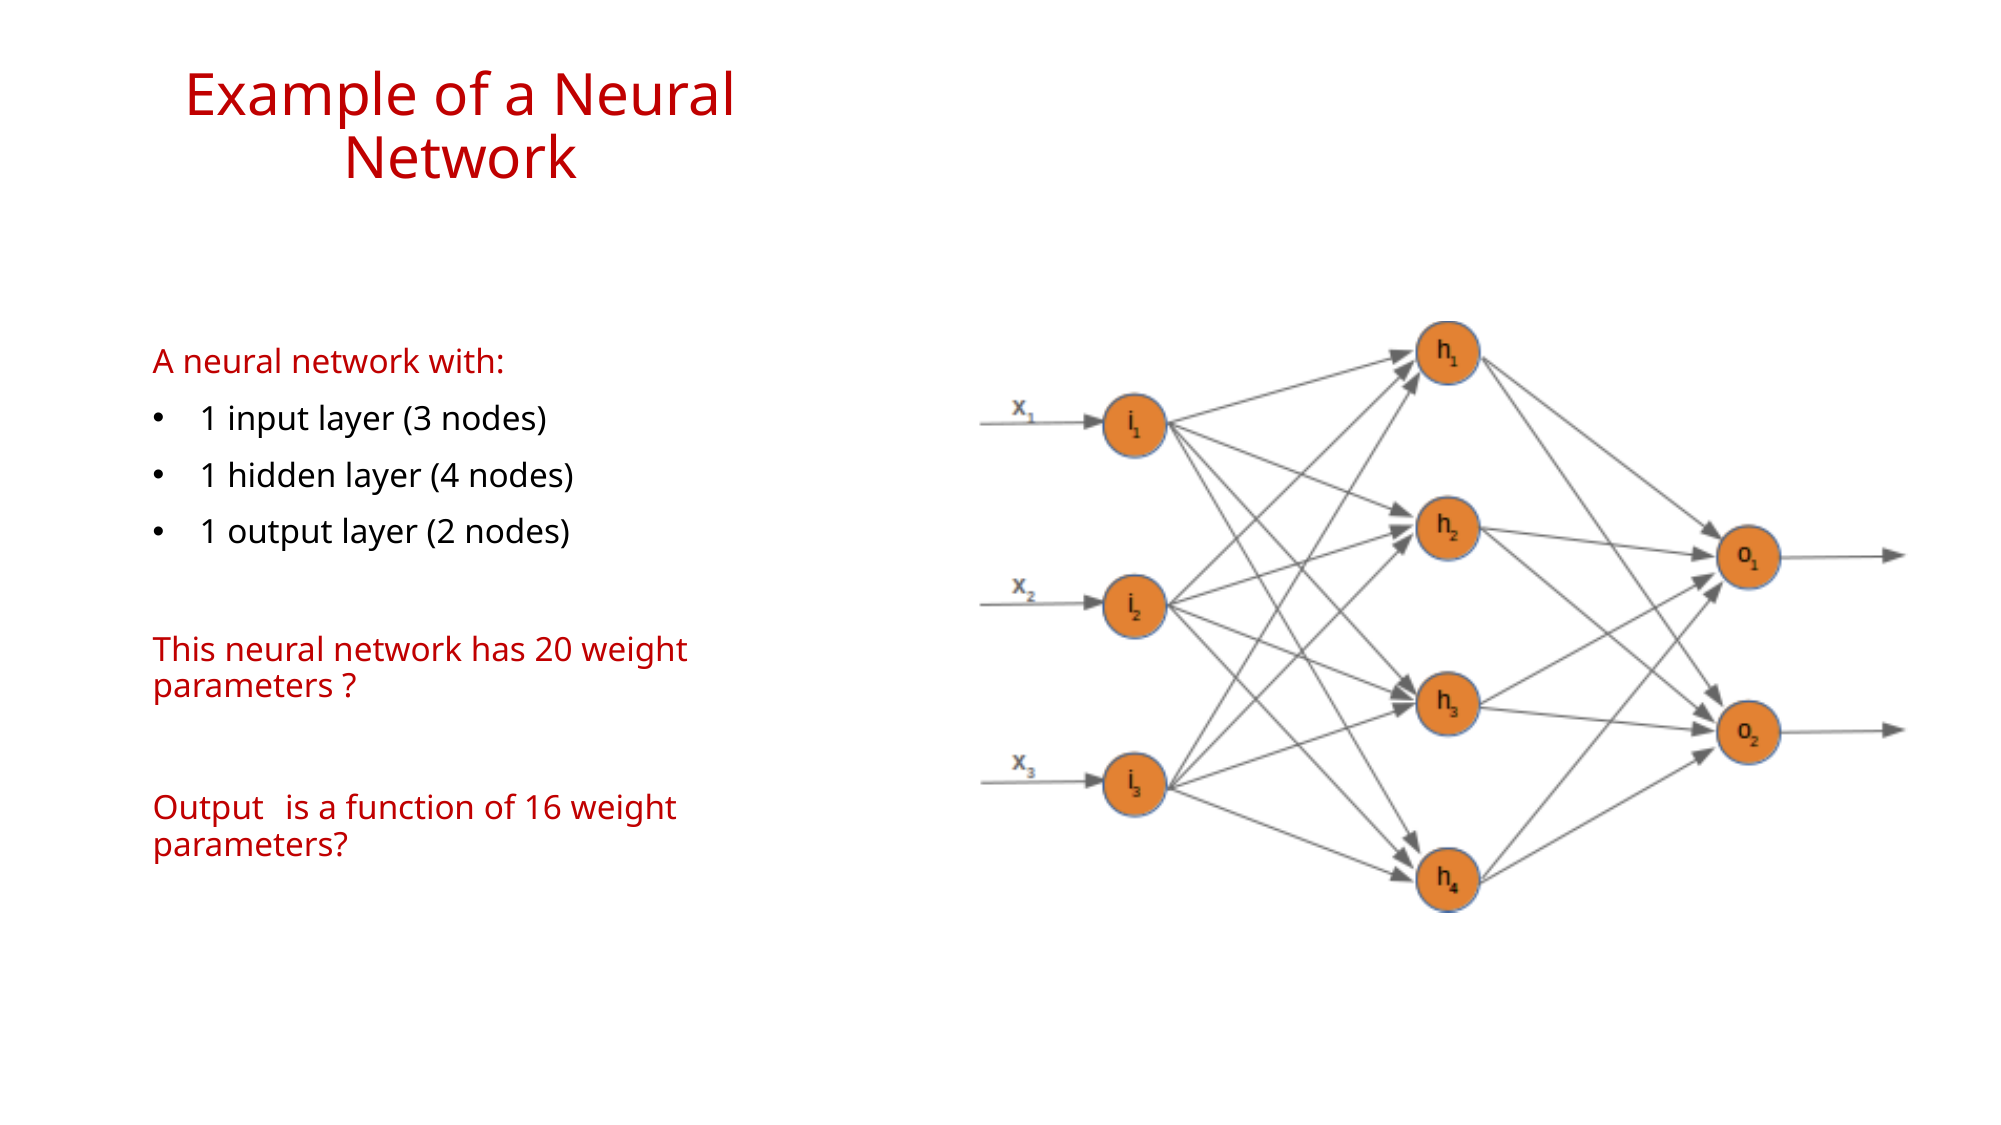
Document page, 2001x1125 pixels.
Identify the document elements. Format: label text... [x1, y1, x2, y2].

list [979, 320, 1908, 914]
title Example of a Neural Network [137, 75, 783, 199]
